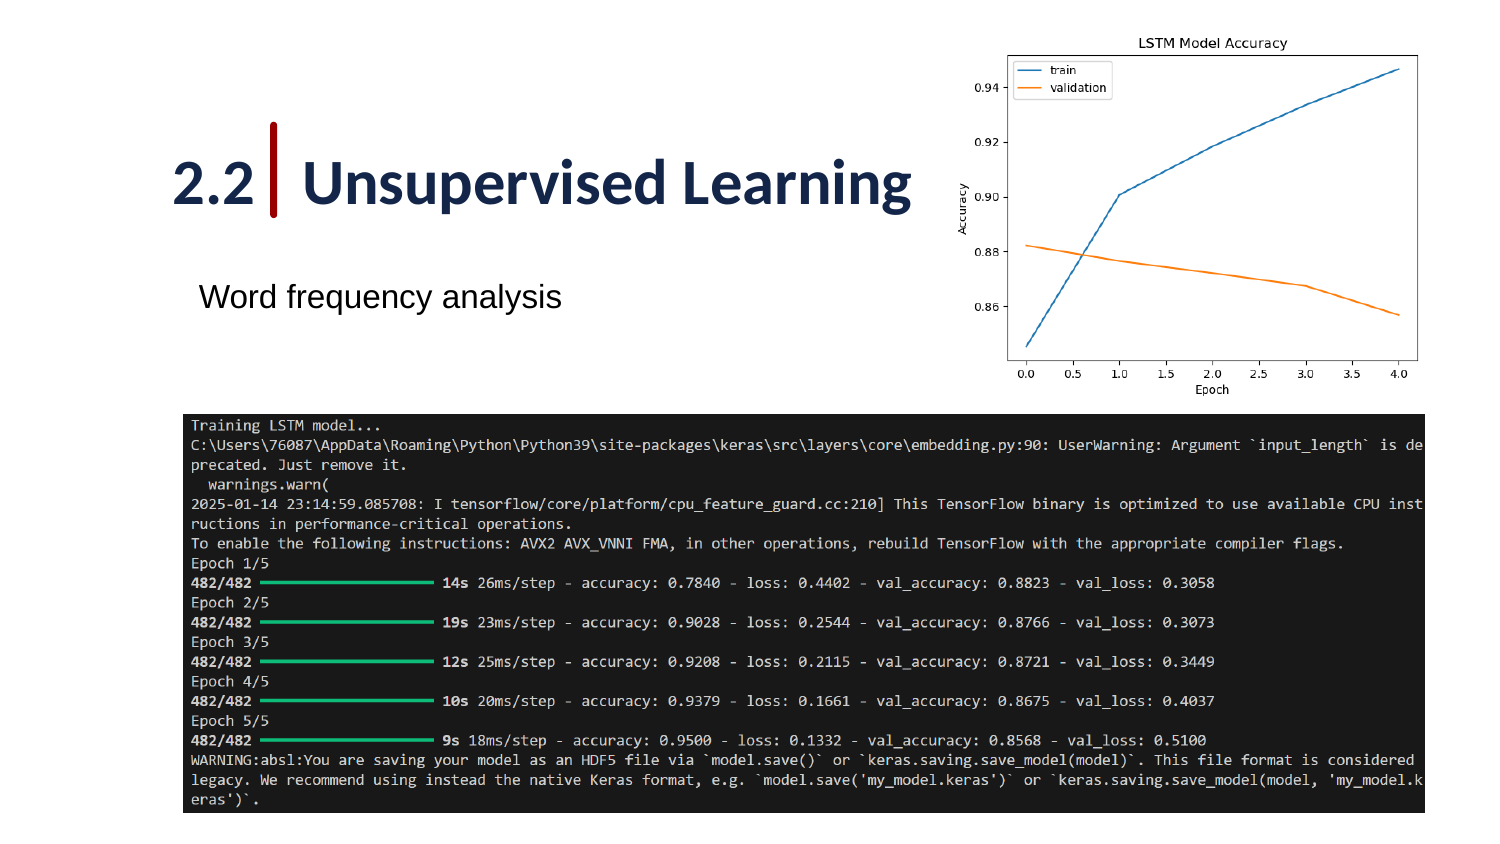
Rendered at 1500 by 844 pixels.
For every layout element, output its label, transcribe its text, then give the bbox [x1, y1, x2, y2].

picture [183, 414, 1425, 813]
text_box Word frequency analysis [183, 284, 578, 312]
list 2.2 [30, 111, 256, 219]
list Unsupervised Learning [292, 120, 936, 219]
picture [941, 7, 1470, 404]
